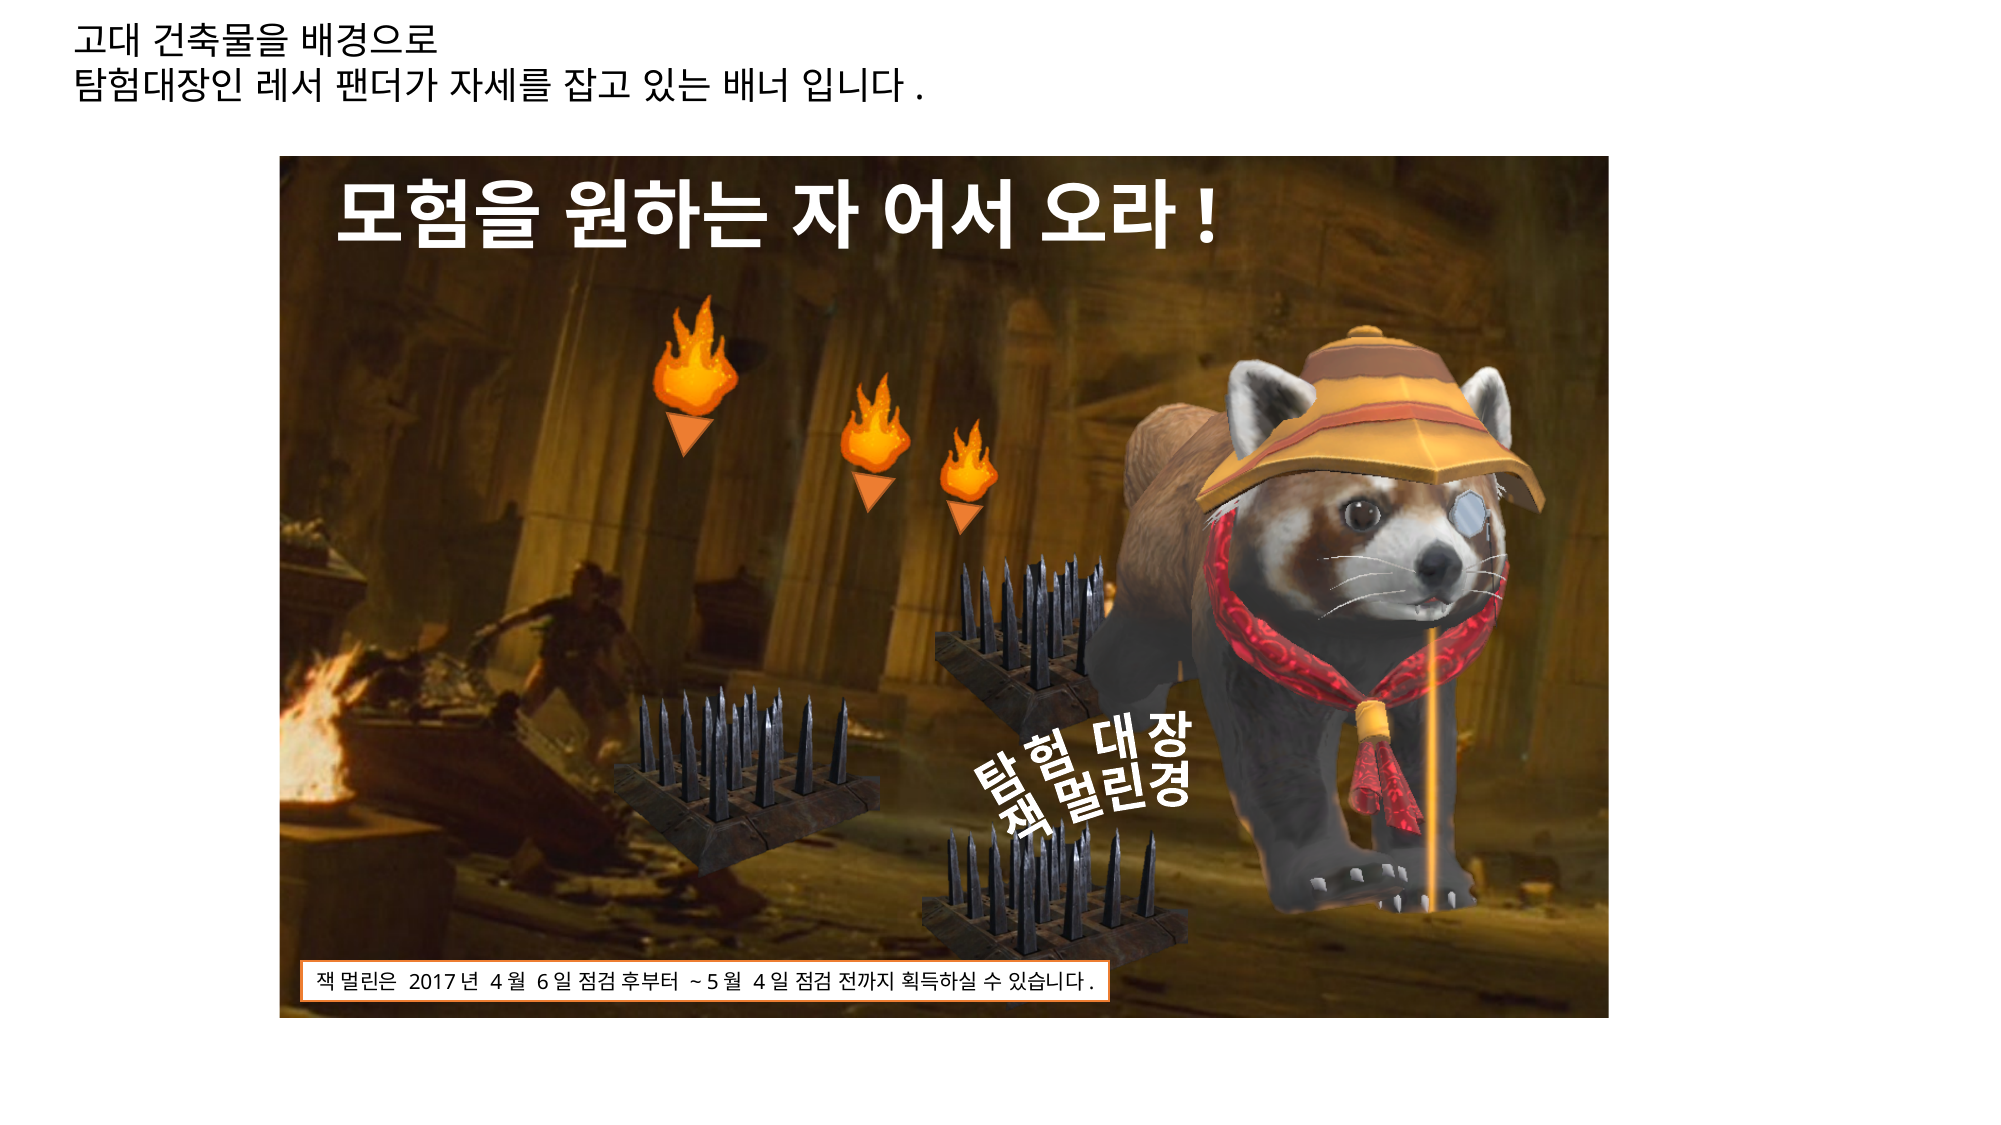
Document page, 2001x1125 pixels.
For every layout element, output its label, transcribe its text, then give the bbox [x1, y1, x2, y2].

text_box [279, 156, 1609, 1035]
text_box 고대 건축물을 배경으로 탐험대장인 레서 팬더가 자세를 잡고 있는 배너 입니다. [58, 9, 940, 115]
